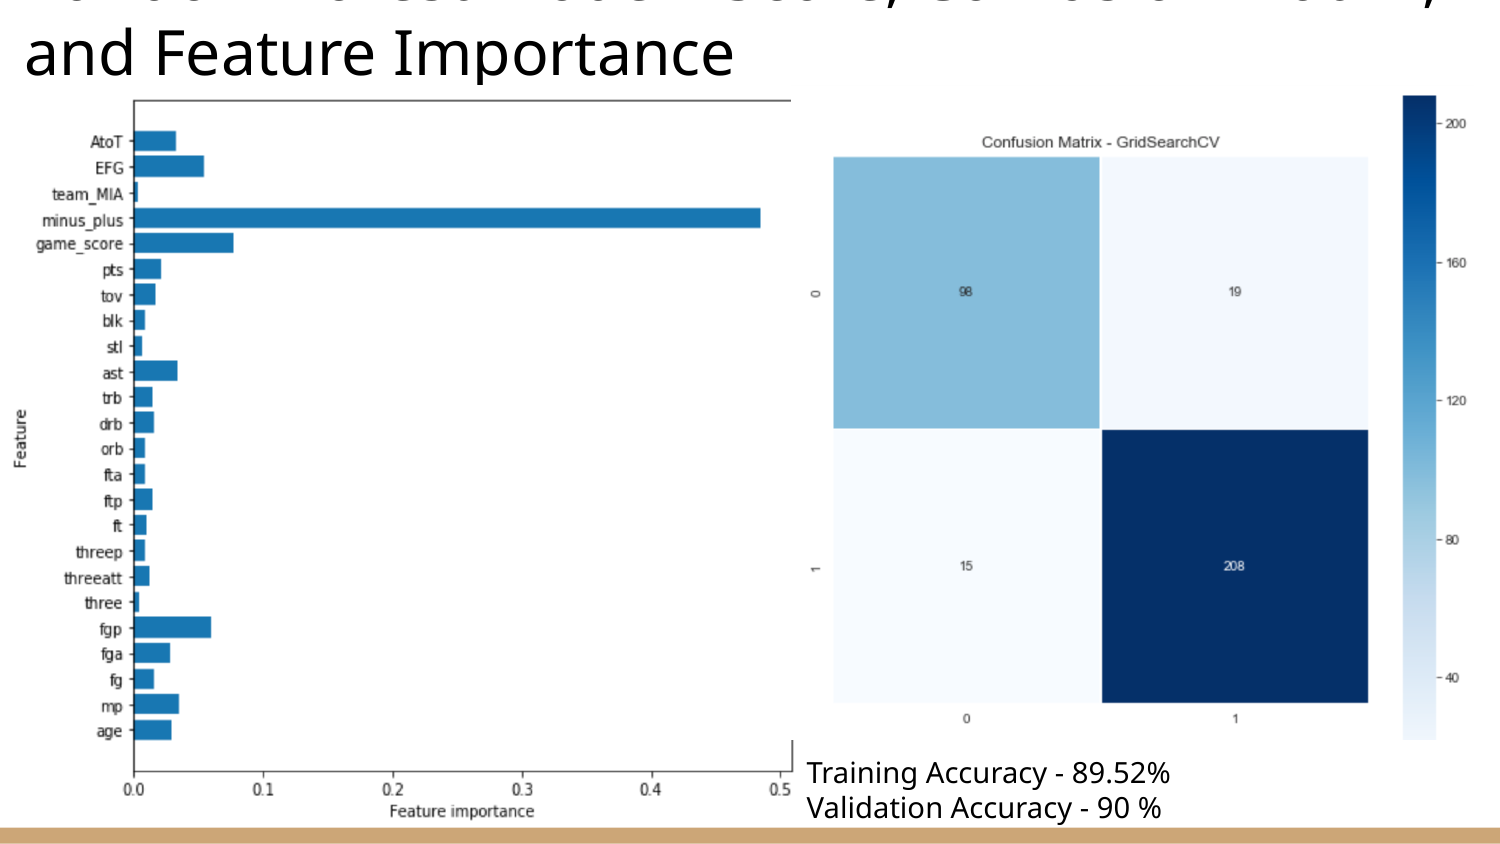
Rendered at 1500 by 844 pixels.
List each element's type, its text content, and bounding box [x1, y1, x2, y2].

picture [9, 85, 1474, 823]
title Random Forest Model - Score, Confusion Matrix, and Feature Importance [10, 0, 1500, 103]
text_box Training Accuracy - 89.52% Validation Accuracy - 90 % [791, 739, 1500, 844]
